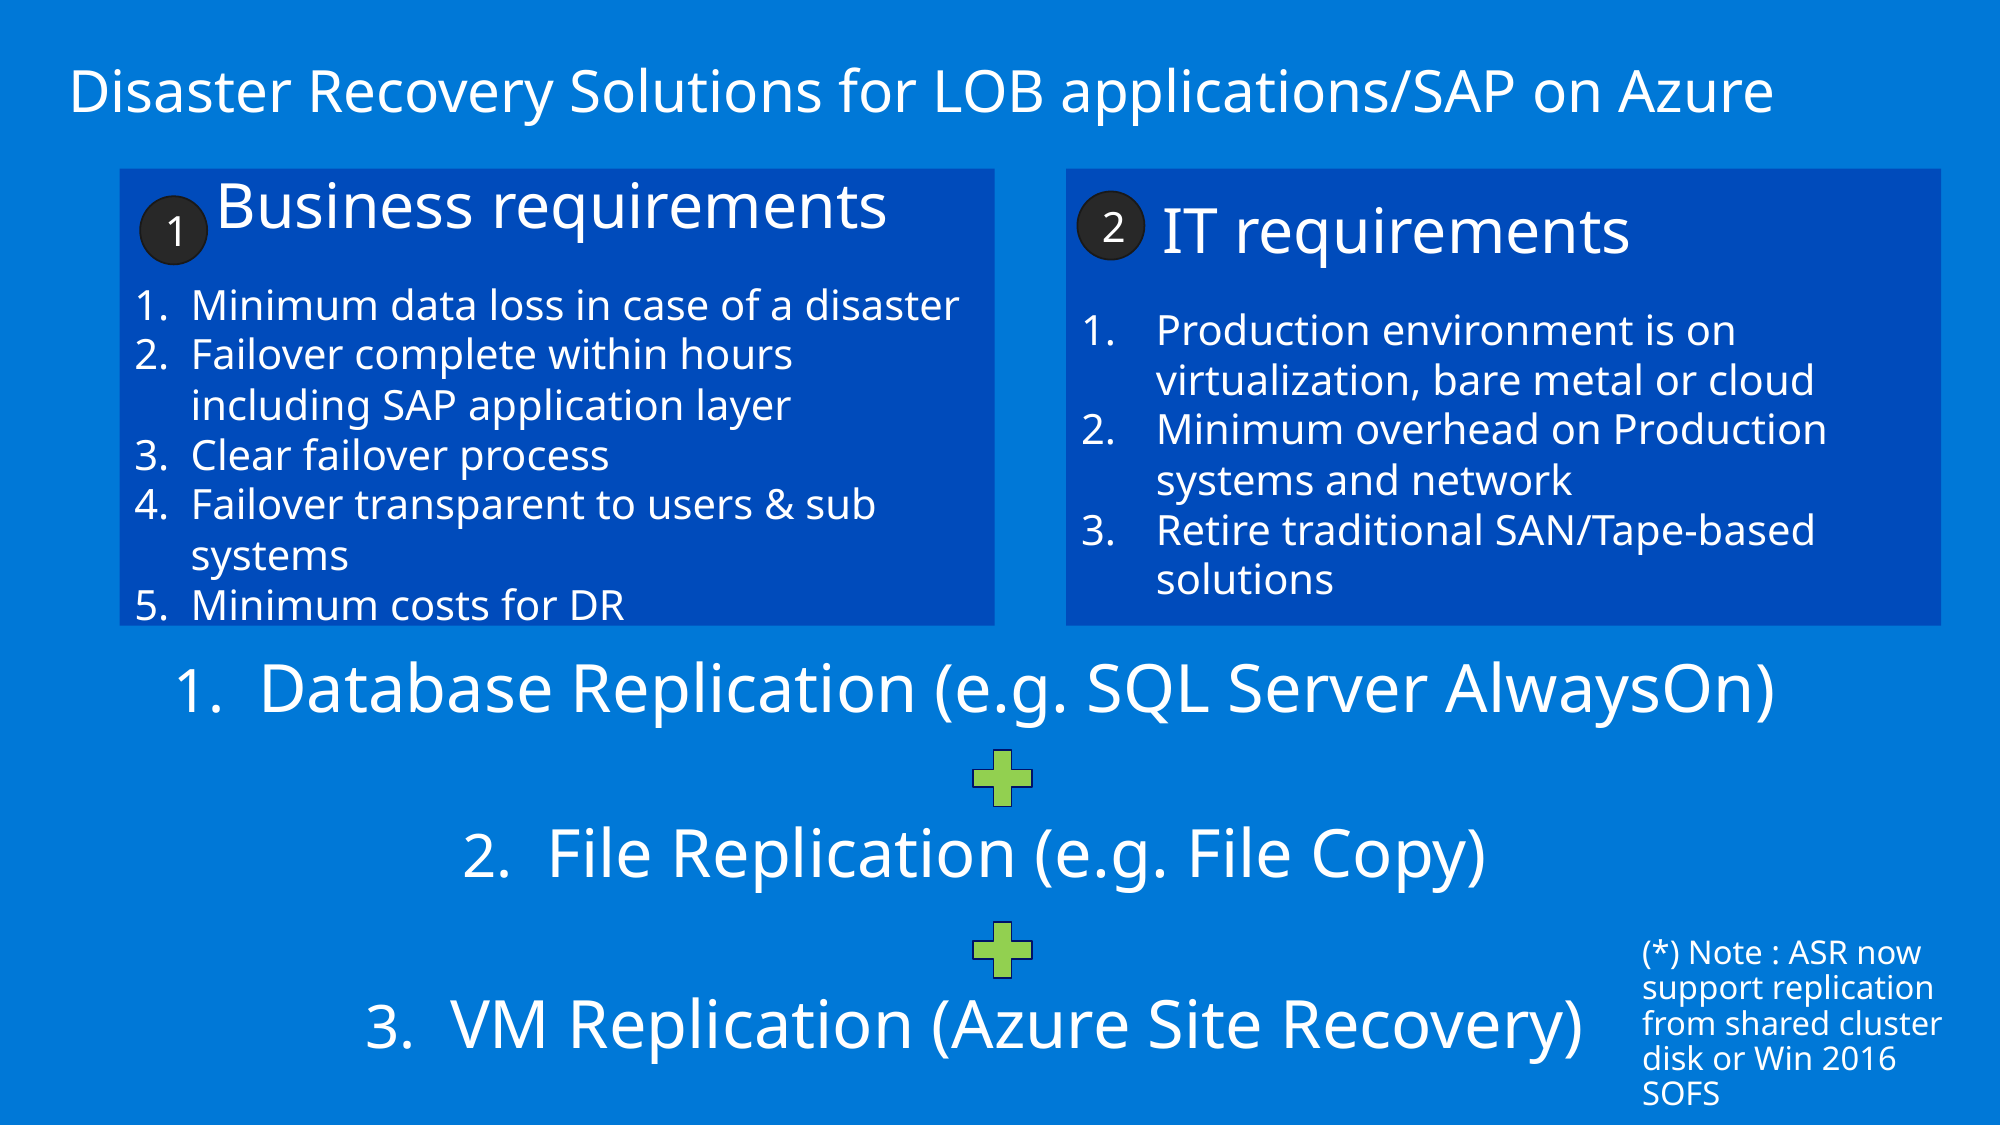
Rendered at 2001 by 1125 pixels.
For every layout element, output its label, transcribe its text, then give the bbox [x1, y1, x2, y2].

text_box 2 [1076, 190, 1146, 261]
text_box Business requirements Minimum data loss in case of a disaster Failover complete within hours including SAP application layer Clear failover process Failover transparent to users & sub systems Minimum costs for DR [119, 168, 995, 626]
text_box (*) Note : ASR now support replication from shared cluster disk or Win 2016 SOFS [1612, 913, 1999, 1125]
text_box [972, 749, 1033, 807]
text_box Database Replication (e.g. SQL Server AlwaysOn) File Replication (e.g. File Copy) VM Replication (Azure Site Recovery) [93, 647, 1858, 885]
title Disaster Recovery Solutions for LOB applications/SAP on Azure [44, 47, 1957, 196]
text_box [972, 921, 1033, 979]
text_box 1 [139, 195, 209, 266]
text_box IT requirements Production environment is on virtualization, bare metal or cloud Minimum overhead on Production systems and network Retire traditional SAN/Tape-based solutions [1065, 168, 1942, 626]
